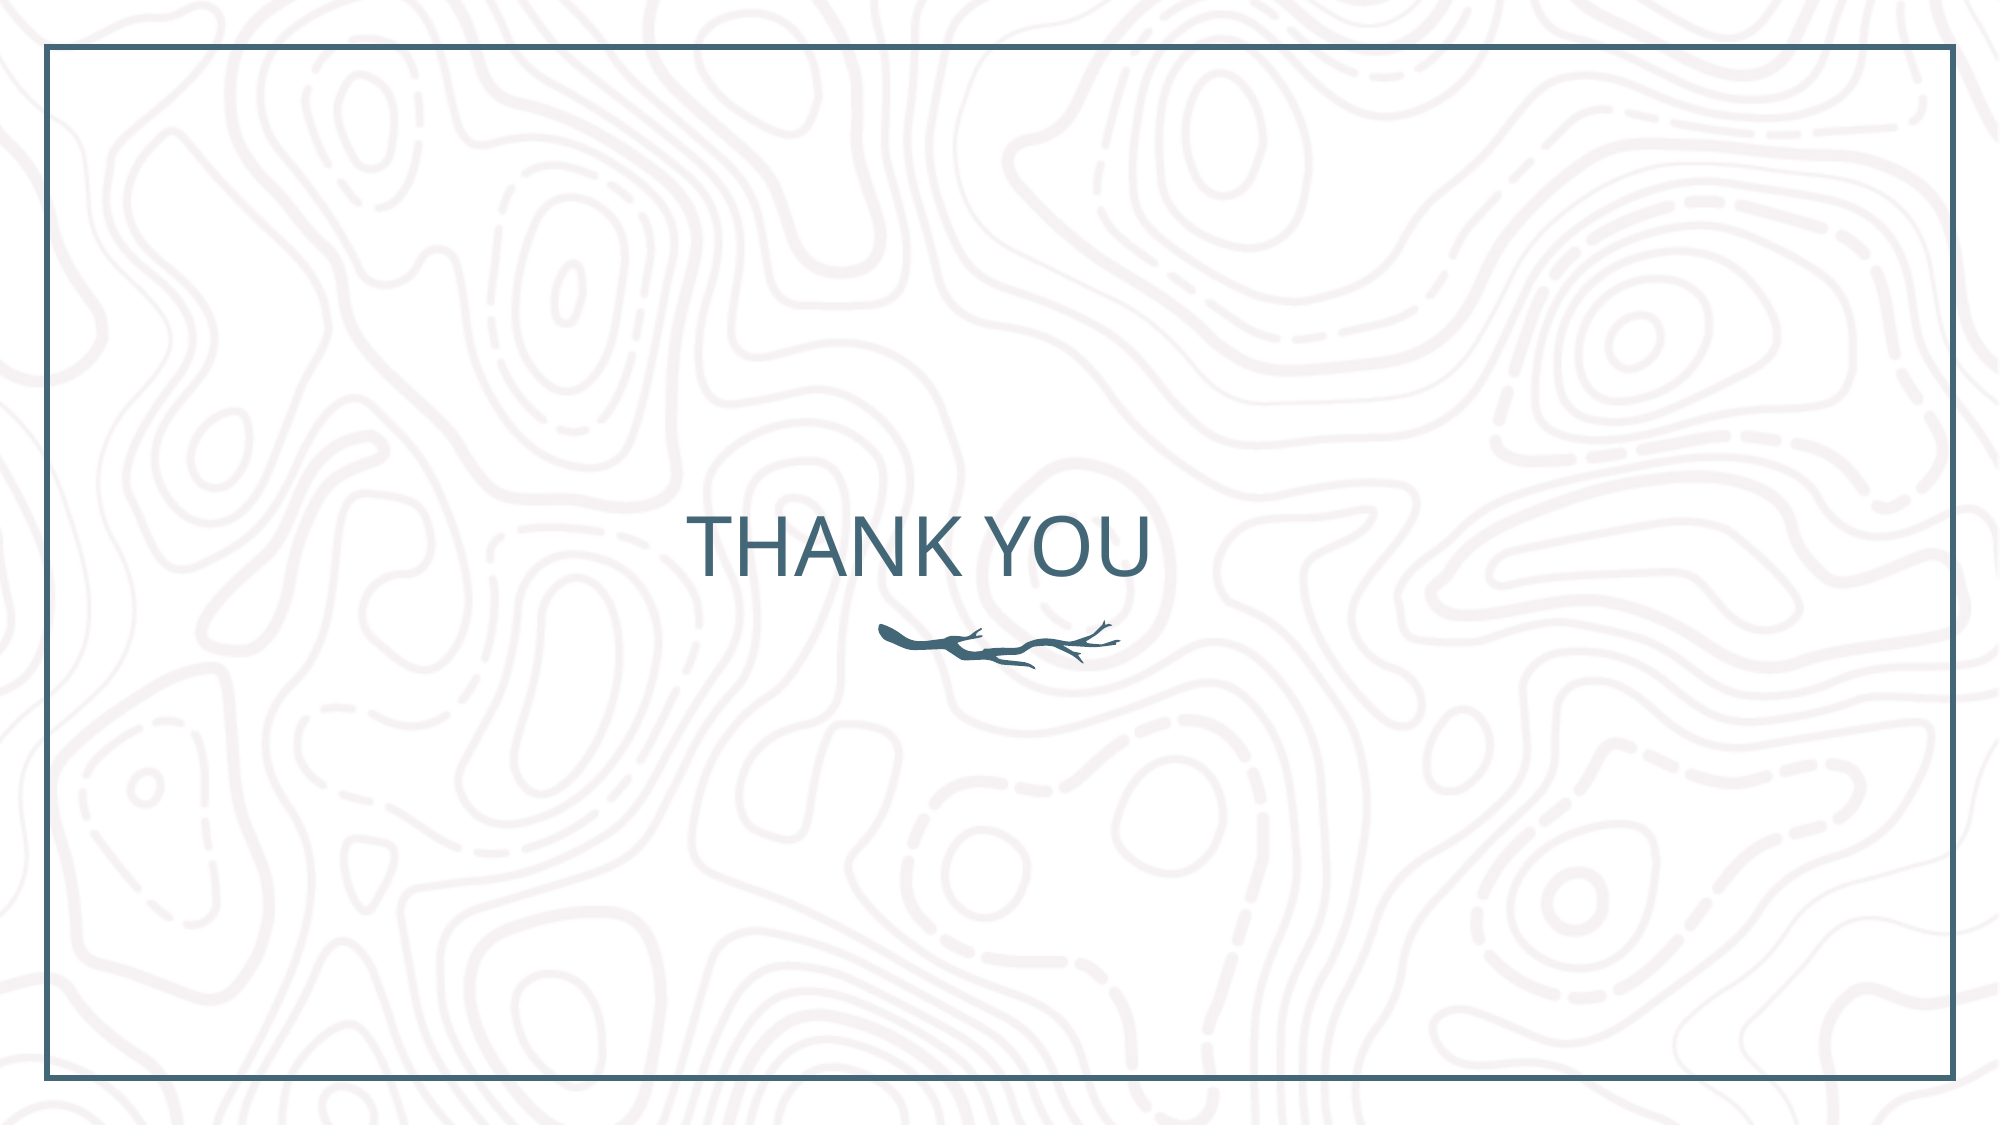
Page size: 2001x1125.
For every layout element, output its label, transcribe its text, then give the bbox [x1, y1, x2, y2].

title THAnk YOU [686, 504, 1445, 604]
